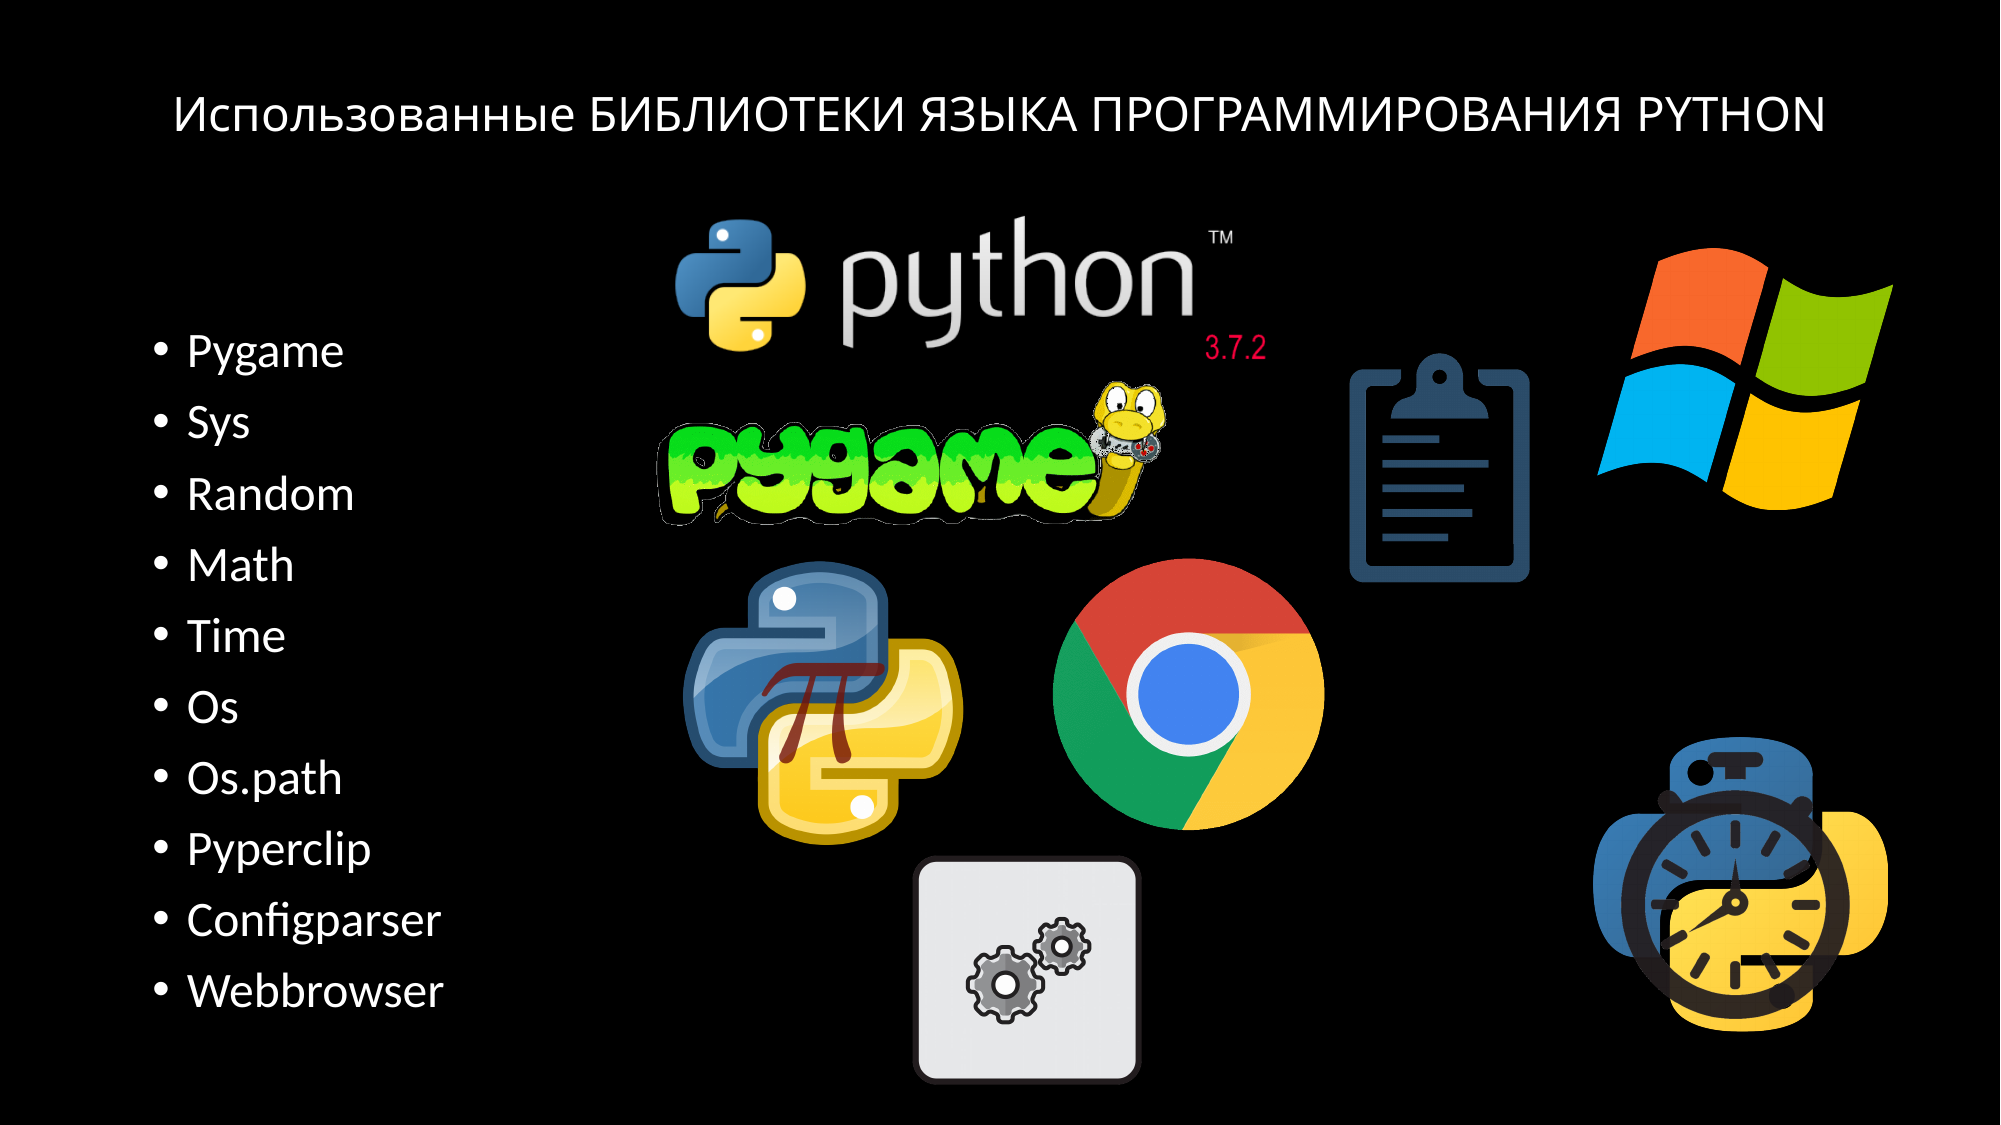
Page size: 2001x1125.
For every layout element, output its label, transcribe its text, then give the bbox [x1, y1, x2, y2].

picture [1338, 344, 1541, 611]
picture [1596, 248, 1893, 510]
picture [1041, 549, 1336, 844]
title Использованные БИБЛИОТЕКИ ЯЗЫКА ПРОГРАММИРОВАНИЯ PYTHON [137, 59, 1863, 173]
list Pygame Sys Random Math Time Os Os.path Pyperclip Configparser Webbrowser [137, 317, 1863, 1032]
picture [653, 196, 1331, 530]
picture [664, 554, 1146, 1088]
picture [1593, 737, 1888, 1032]
